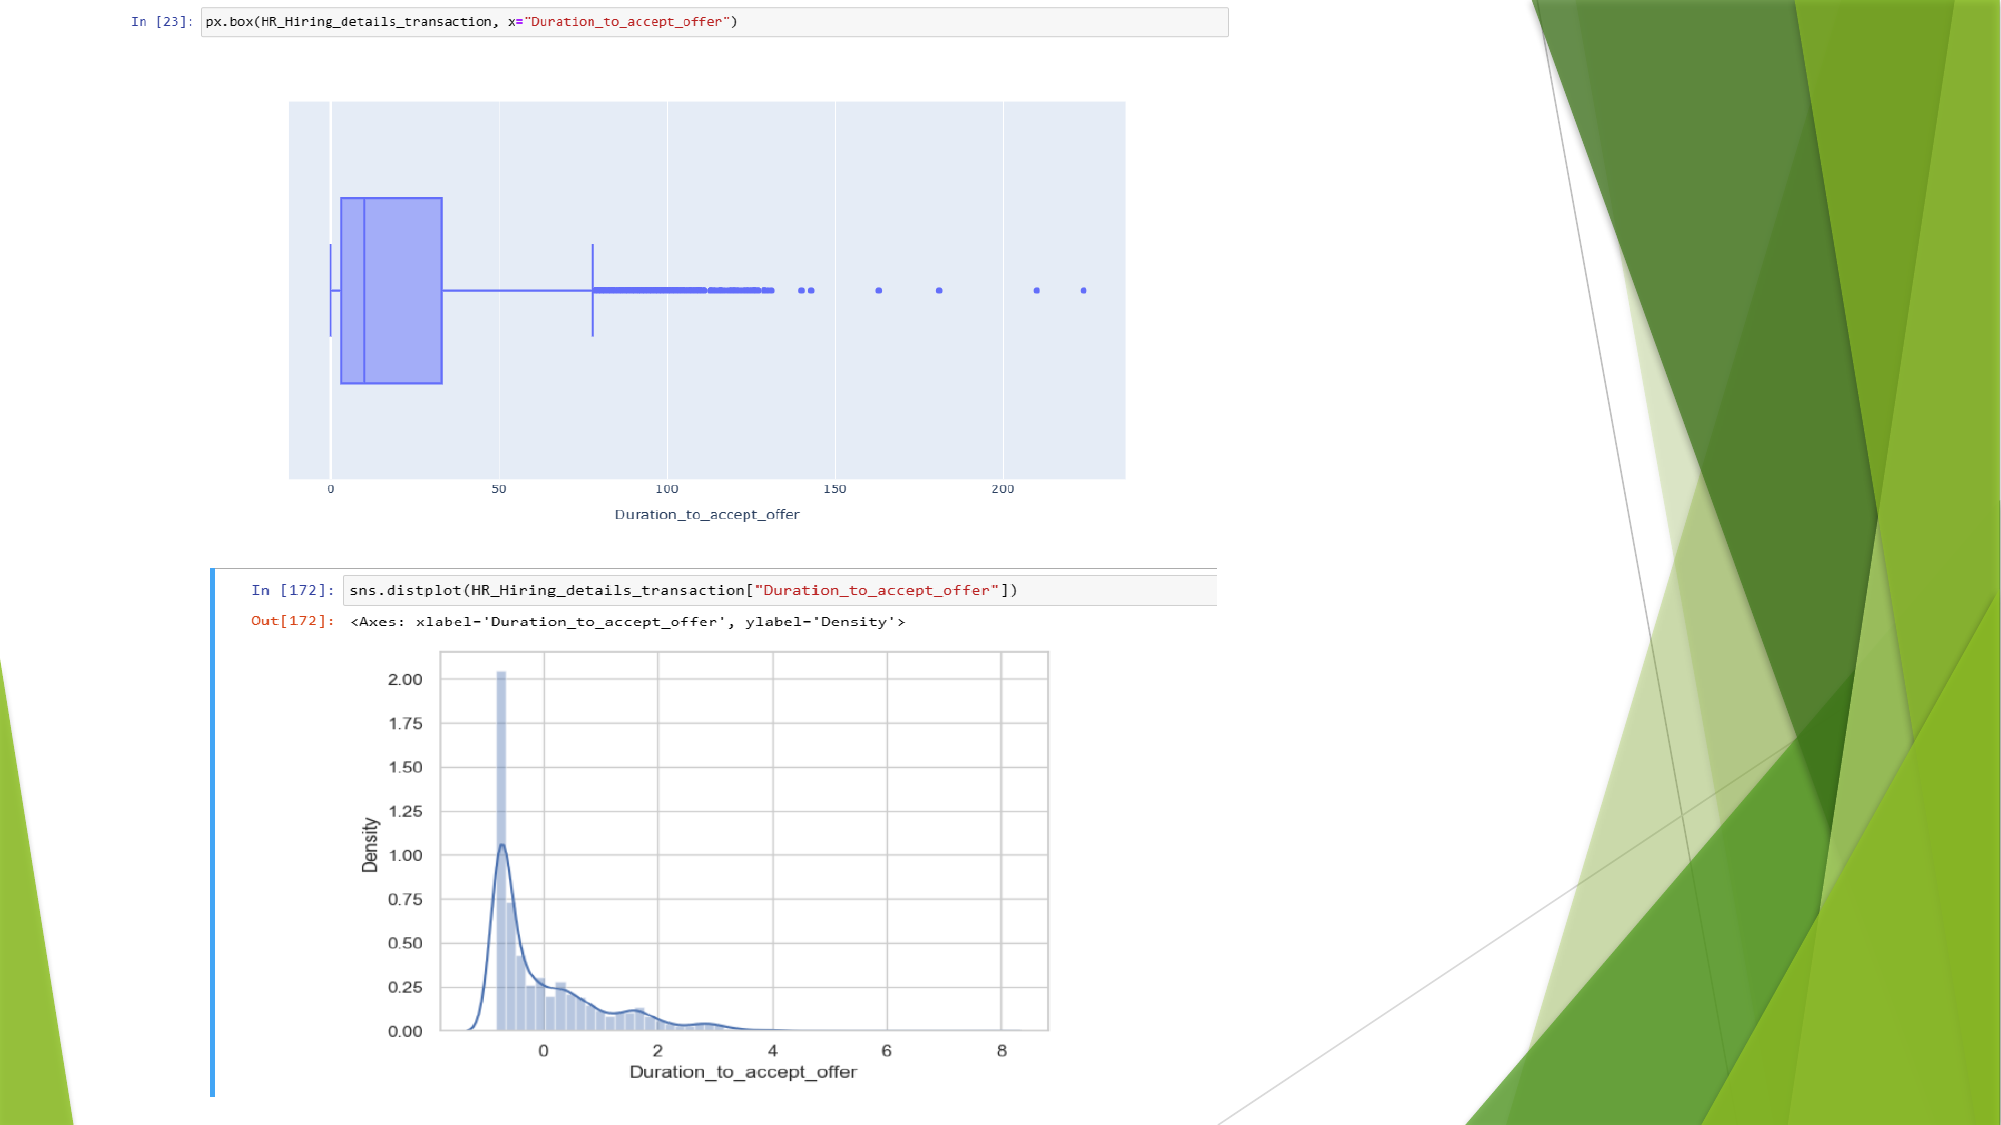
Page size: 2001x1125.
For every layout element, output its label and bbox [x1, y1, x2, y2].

picture [98, 0, 1241, 1098]
